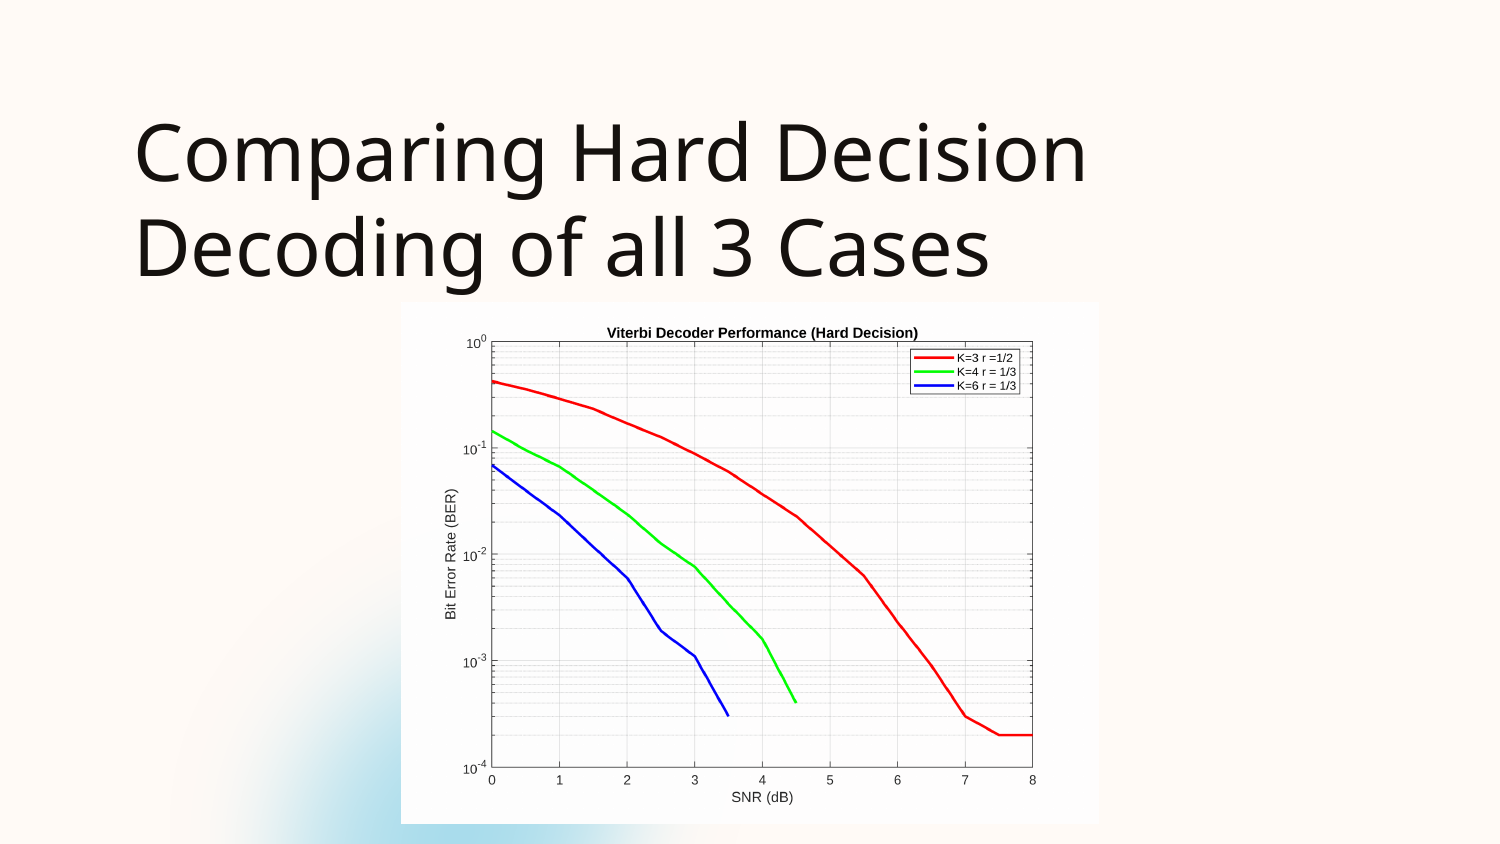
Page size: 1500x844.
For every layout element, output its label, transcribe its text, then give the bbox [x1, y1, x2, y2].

title Comparing Hard Decision Decoding of all 3 Cases [118, 87, 1462, 293]
picture [0, 286, 1099, 844]
